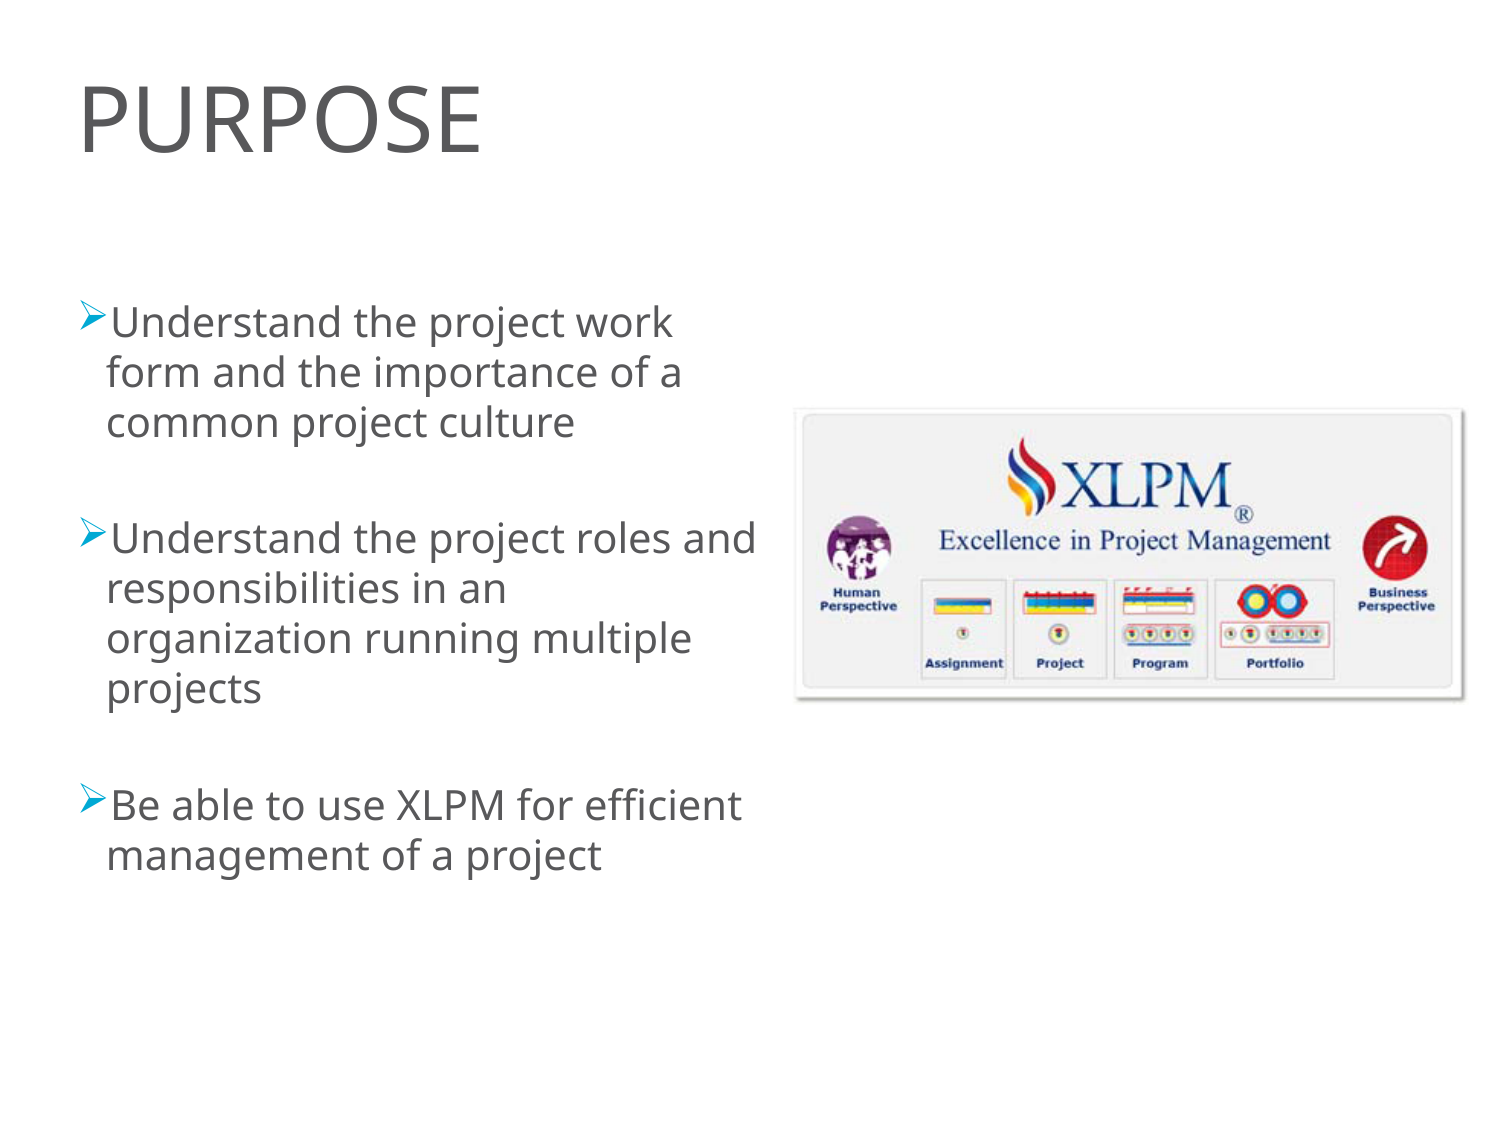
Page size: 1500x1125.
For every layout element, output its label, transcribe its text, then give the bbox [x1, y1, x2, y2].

list Understand the project work form and the importance of a common project culture Understand the project roles and responsibilities in an organization running multiple projects Be able to use XLPM for efficient management of a project [64, 295, 778, 928]
title PURPOSE [64, 39, 1295, 218]
picture [792, 405, 1469, 705]
